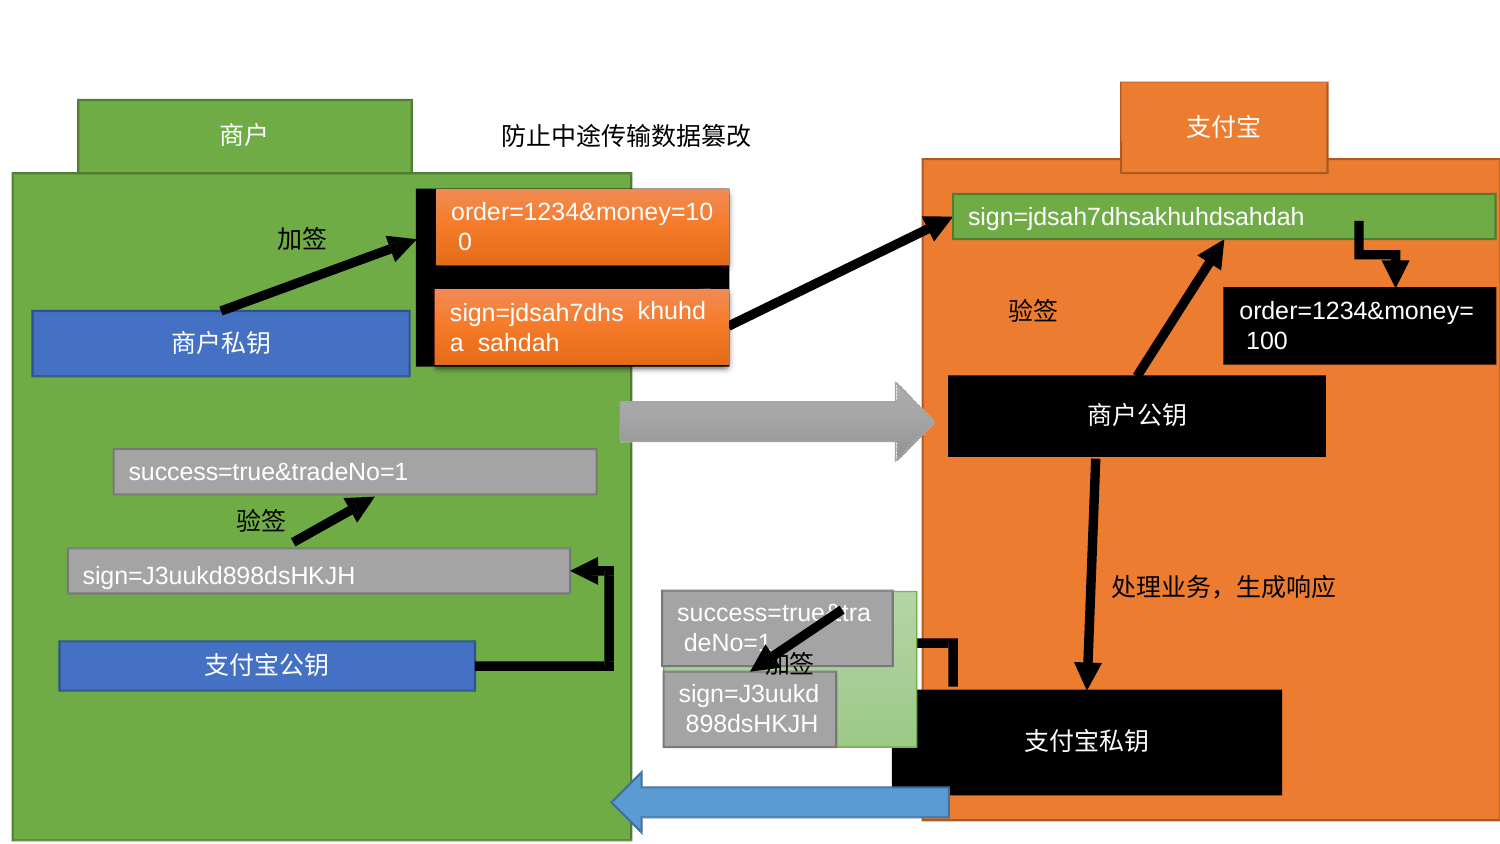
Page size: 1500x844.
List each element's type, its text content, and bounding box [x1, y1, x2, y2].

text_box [963, 192, 1497, 463]
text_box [58, 640, 107, 692]
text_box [112, 447, 951, 836]
text_box 防止中途传输数据篡改 [500, 118, 754, 151]
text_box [11, 171, 730, 842]
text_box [76, 98, 414, 175]
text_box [31, 309, 411, 378]
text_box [66, 546, 615, 671]
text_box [954, 467, 1500, 822]
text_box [921, 157, 1500, 195]
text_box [1119, 81, 1329, 175]
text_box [425, 182, 958, 687]
